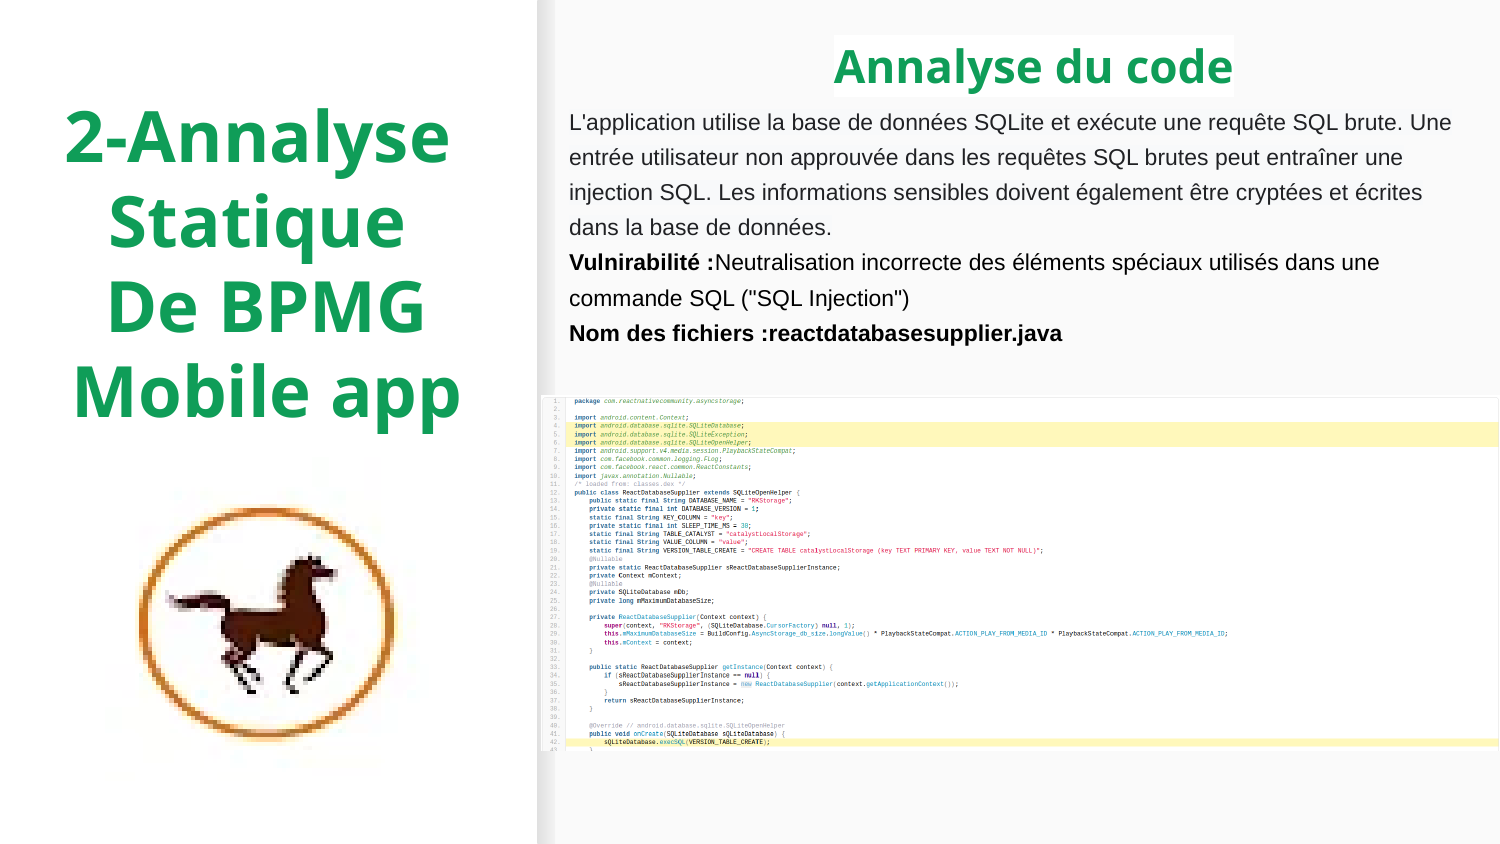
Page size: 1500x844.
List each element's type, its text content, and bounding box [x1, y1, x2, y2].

title 2-Annalyse Statique De BPMG Mobile app [36, 290, 498, 447]
text_box Annalyse du code [564, 22, 1500, 180]
text_box L'application utilise la base de données SQLite et exécute une requête SQL brute. Une entrée utilisateur non approuvée dans les requêtes SQL brutes peut entraîner une injection SQL. Les informations sensibles doivent également être cryptées et écrites dans la base de données. Vulnirabilité :Neutralisation incorrecte des éléments spéciaux utilisés dans une commande SQL ("SQL Injection") Nom des fichiers :reactdatabasesupplier.java [554, 84, 1493, 361]
picture [105, 457, 429, 781]
picture [541, 395, 1500, 752]
